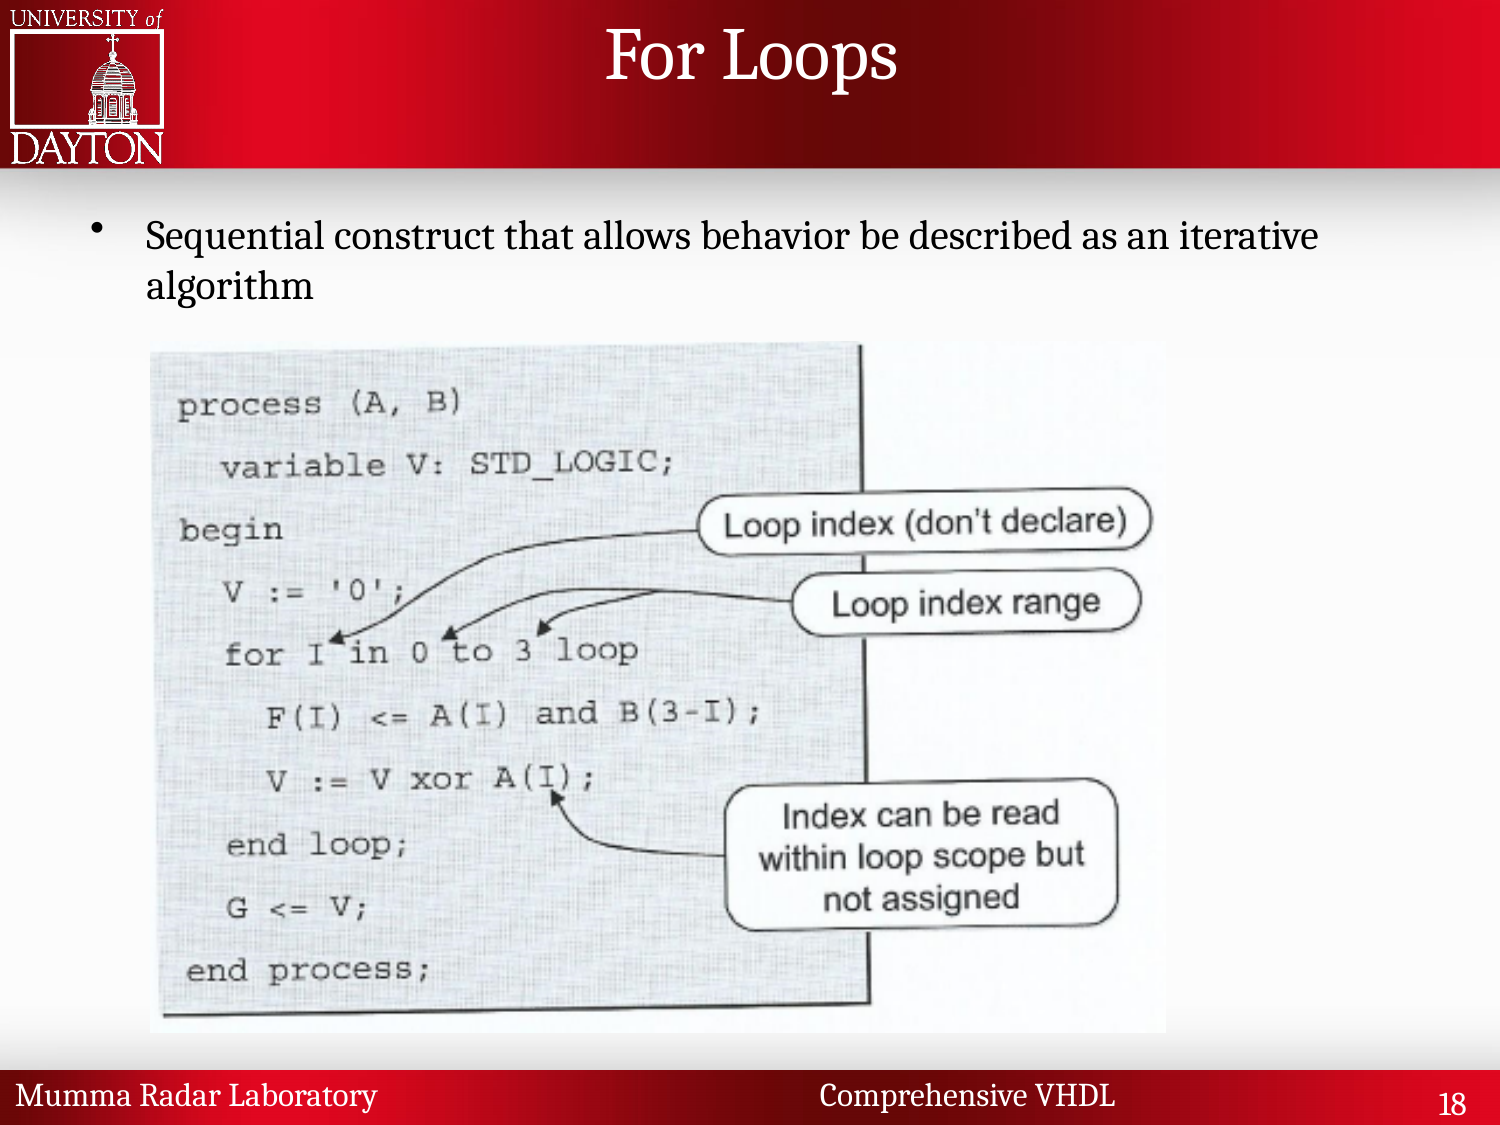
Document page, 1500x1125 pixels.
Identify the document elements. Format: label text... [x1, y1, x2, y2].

list Sequential construct that allows behavior be described as an iterative algorithm [75, 200, 1425, 1005]
picture [0, 0, 1500, 1125]
footer Mumma Radar Laboratory Comprehensive VHDL [0, 1065, 1376, 1125]
title For Loops [168, 0, 1336, 173]
